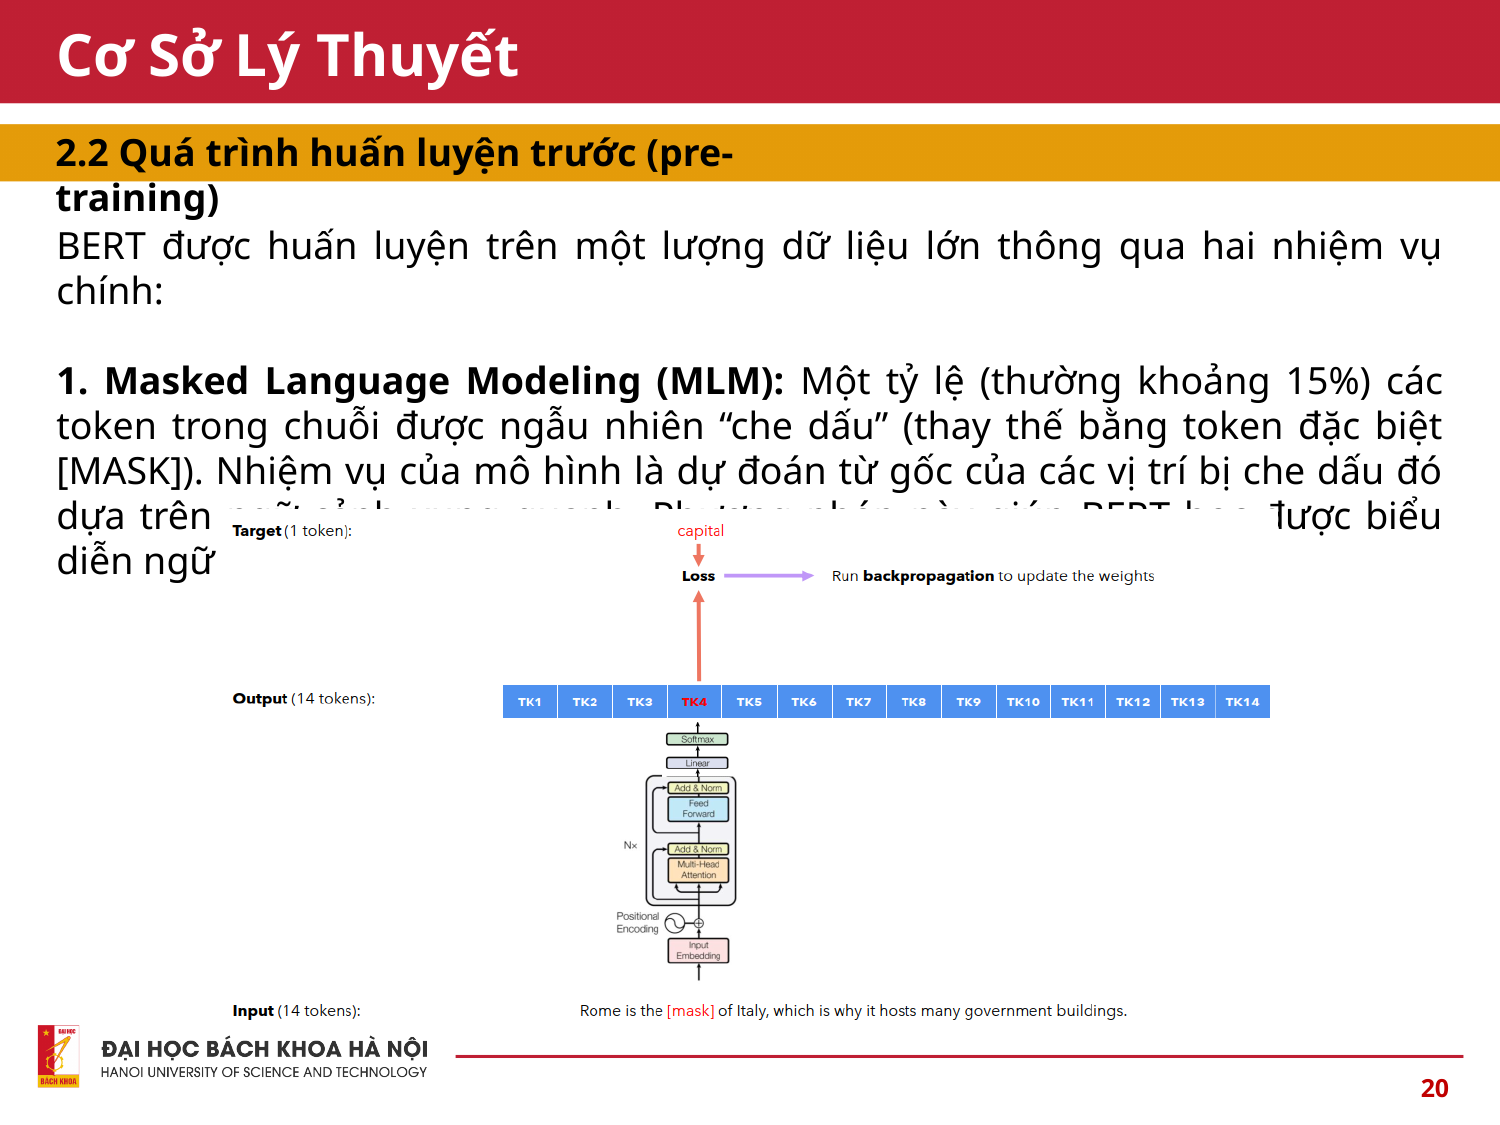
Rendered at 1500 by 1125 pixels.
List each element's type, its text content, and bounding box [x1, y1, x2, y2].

title Cơ Sở Lý Thuyết [41, 18, 1459, 90]
slide_number 20 [1126, 1065, 1464, 1125]
text_box BERT được huấn luyện trên một lượng dữ liệu lớn thông qua hai nhiệm vụ chính: Masked Language Modeling (MLM): Một tỷ lệ (thường khoảng 15%) các token trong chuỗi được ngẫu nhiên “che dấu” (thay thế bằng token đặc biệt [MASK]). Nhiệm vụ của mô hình là dự đoán từ gốc của các vị trí bị che dấu đó dựa trên ngữ cảnh xung quanh. Phương pháp này giúp BERT học được biểu diễn ngữ cảnh cho mỗi từ. [41, 214, 1459, 589]
picture [0, 0, 1500, 1125]
text_box 2.2 Quá trình huấn luyện trước (pre-training) [40, 121, 855, 227]
